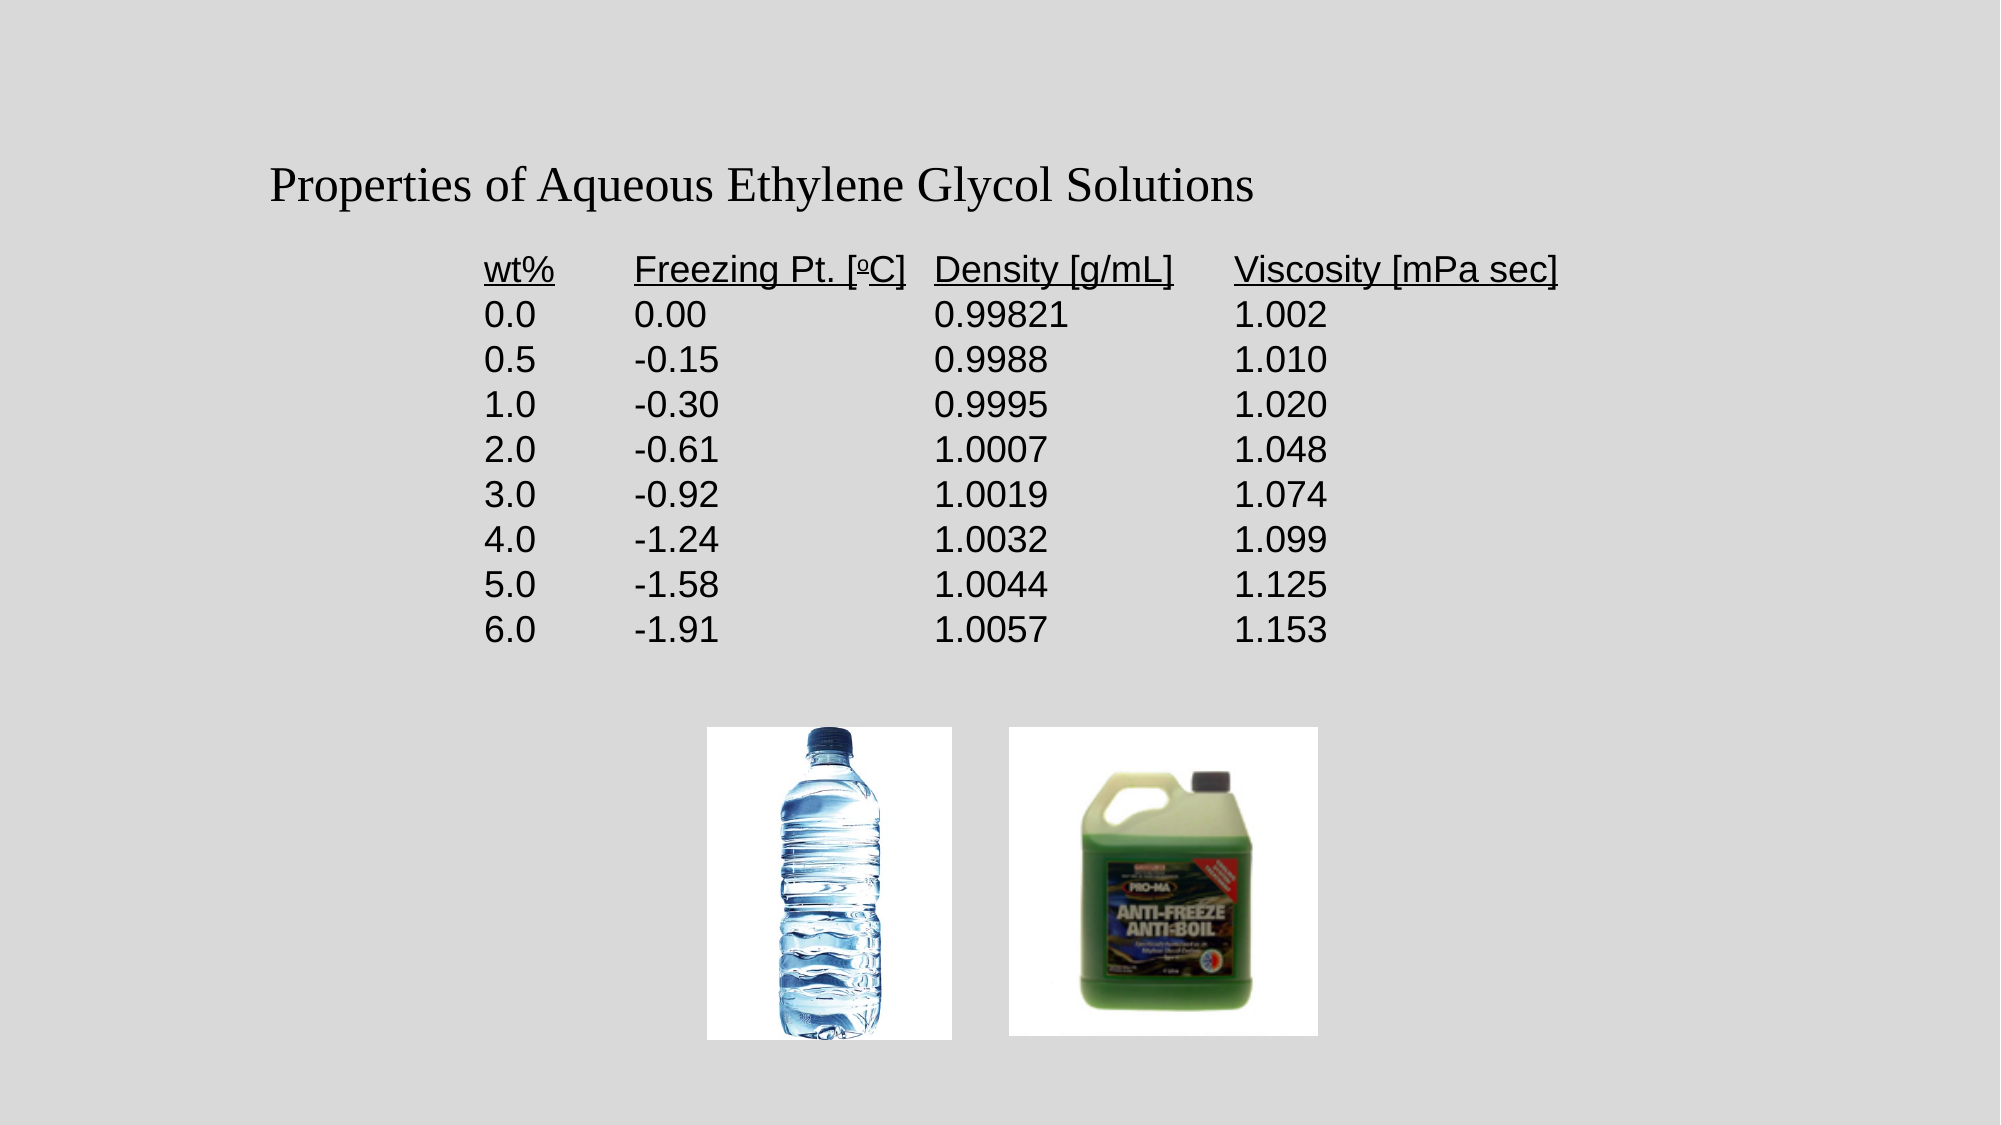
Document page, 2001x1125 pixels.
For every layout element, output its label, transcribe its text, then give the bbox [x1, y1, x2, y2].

picture [707, 727, 952, 1040]
text_box wt% Freezing Pt. [oC] Density [g/mL] Viscosity [mPa sec] 0.0 0.00 0.99821 1.002 0.5 -0.15 0.9988 1.010 1.0 -0.30 0.9995 1.020 2.0 -0.61 1.0007 1.048 3.0 -0.92 1.0019 1.074 4.0 -1.24 1.0032 1.099 5.0 -1.58 1.0044 1.125 6.0 -1.91 1.0057 1.153 [319, 237, 1700, 703]
text_box Properties of Aqueous Ethylene Glycol Solutions [254, 143, 1271, 219]
picture [1009, 727, 1318, 1036]
